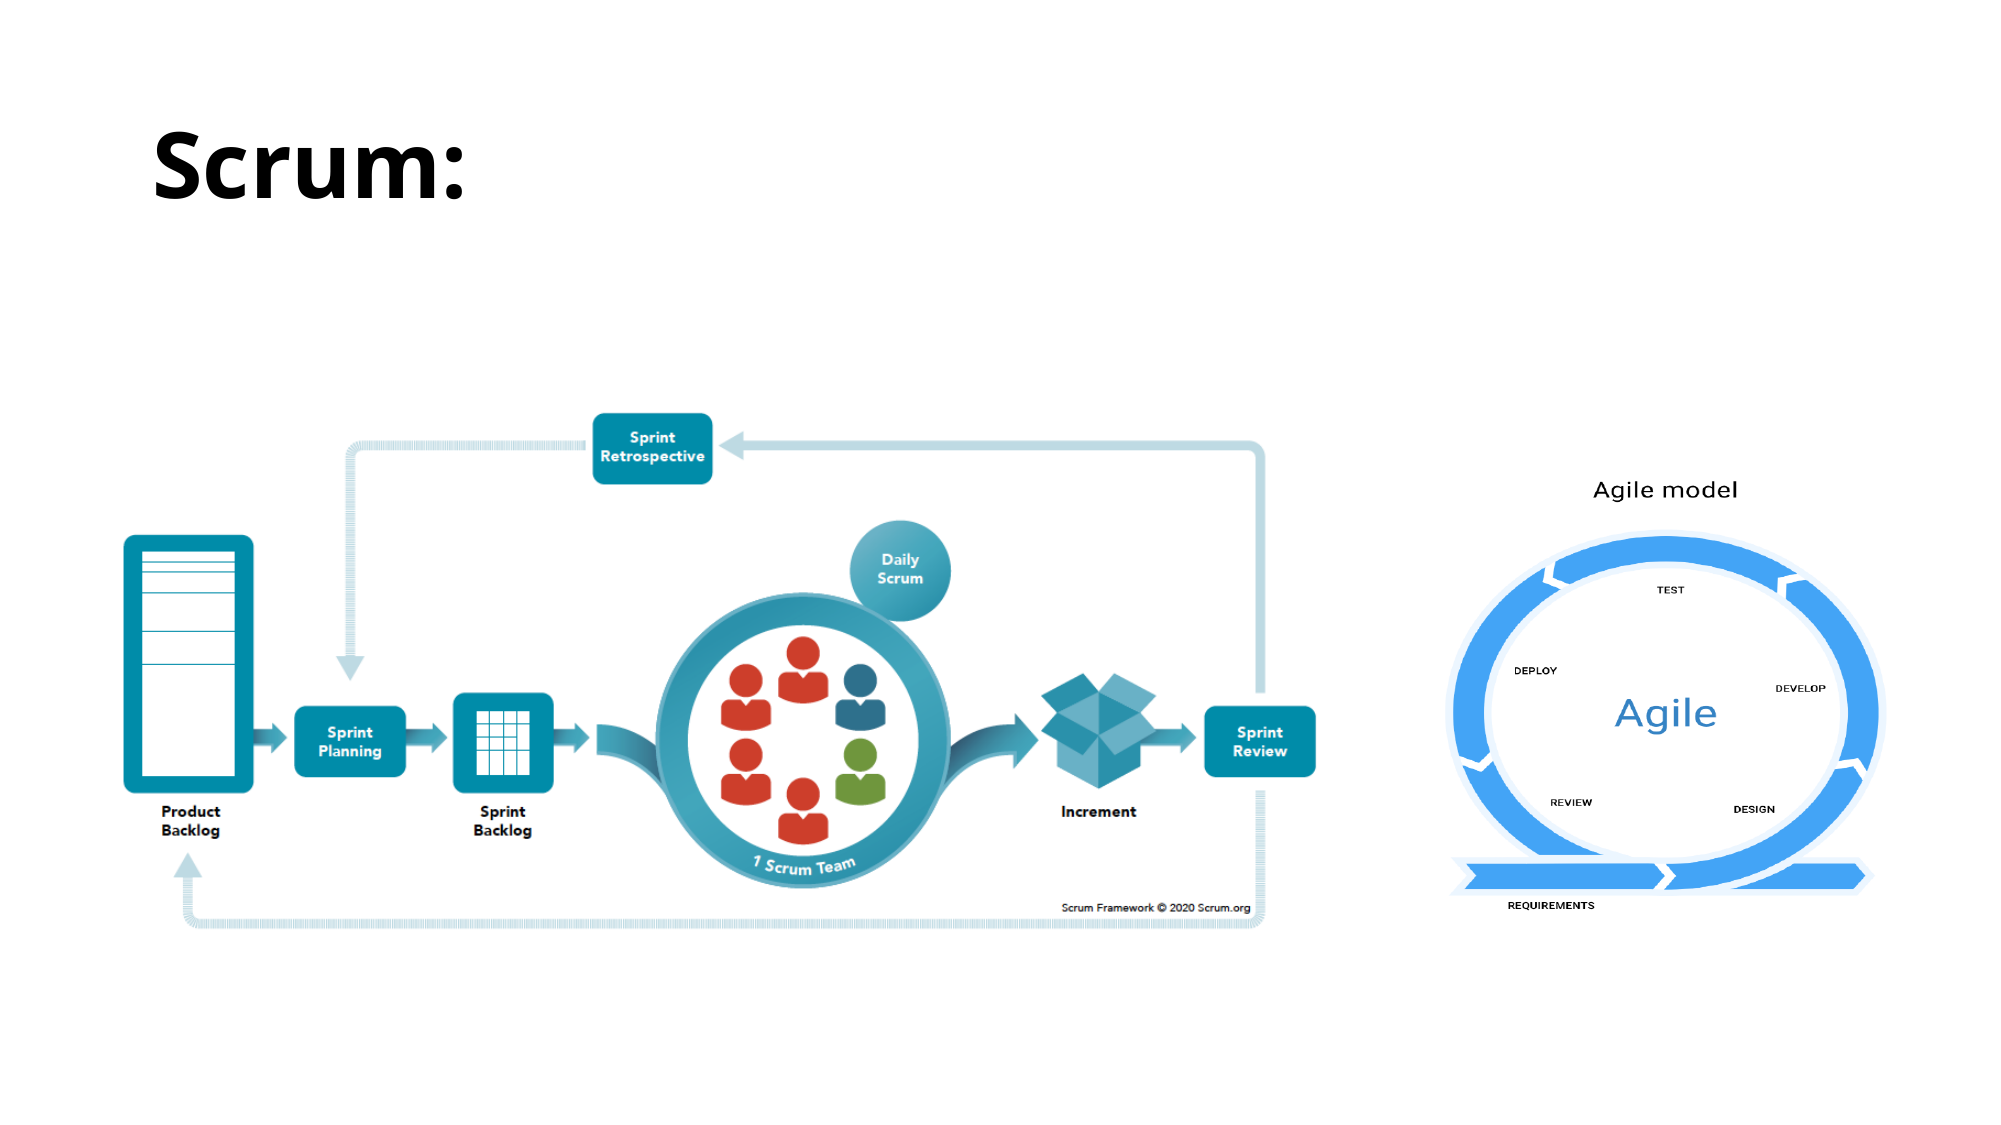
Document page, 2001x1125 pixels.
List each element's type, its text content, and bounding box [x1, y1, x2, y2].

picture [106, 381, 1326, 960]
title Scrum: [137, 59, 1863, 278]
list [1357, 451, 1974, 944]
